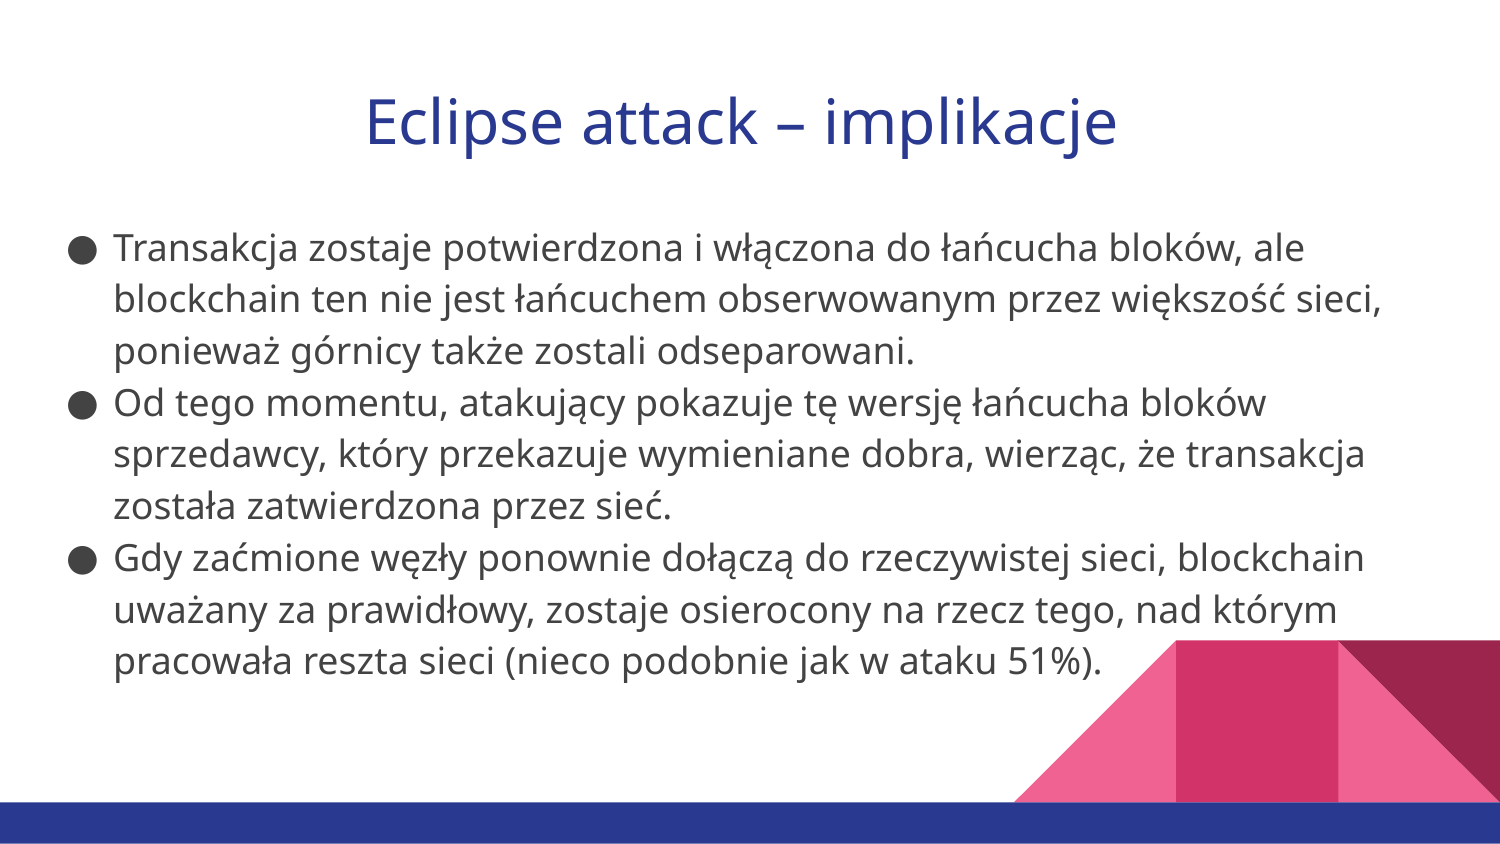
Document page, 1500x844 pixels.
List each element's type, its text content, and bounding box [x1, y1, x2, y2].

list Transakcja zostaje potwierdzona i włączona do łańcucha bloków, ale blockchain ten nie jest łańcuchem obserwowanym przez większość sieci, ponieważ górnicy także zostali odseparowani. Od tego momentu, atakujący pokazuje tę wersję łańcucha bloków sprzedawcy, który przekazuje wymieniane dobra, wierząc, że transakcja została zatwierdzona przez sieć. Gdy zaćmione węzły ponownie dołączą do rzeczywistej sieci, blockchain uważany za prawidłowy, zostaje osierocony na rzecz tego, nad którym pracowała reszta sieci (nieco podobnie jak w ataku 51%). [51, 201, 1449, 750]
title Eclipse attack – implikacje [51, 67, 1449, 167]
